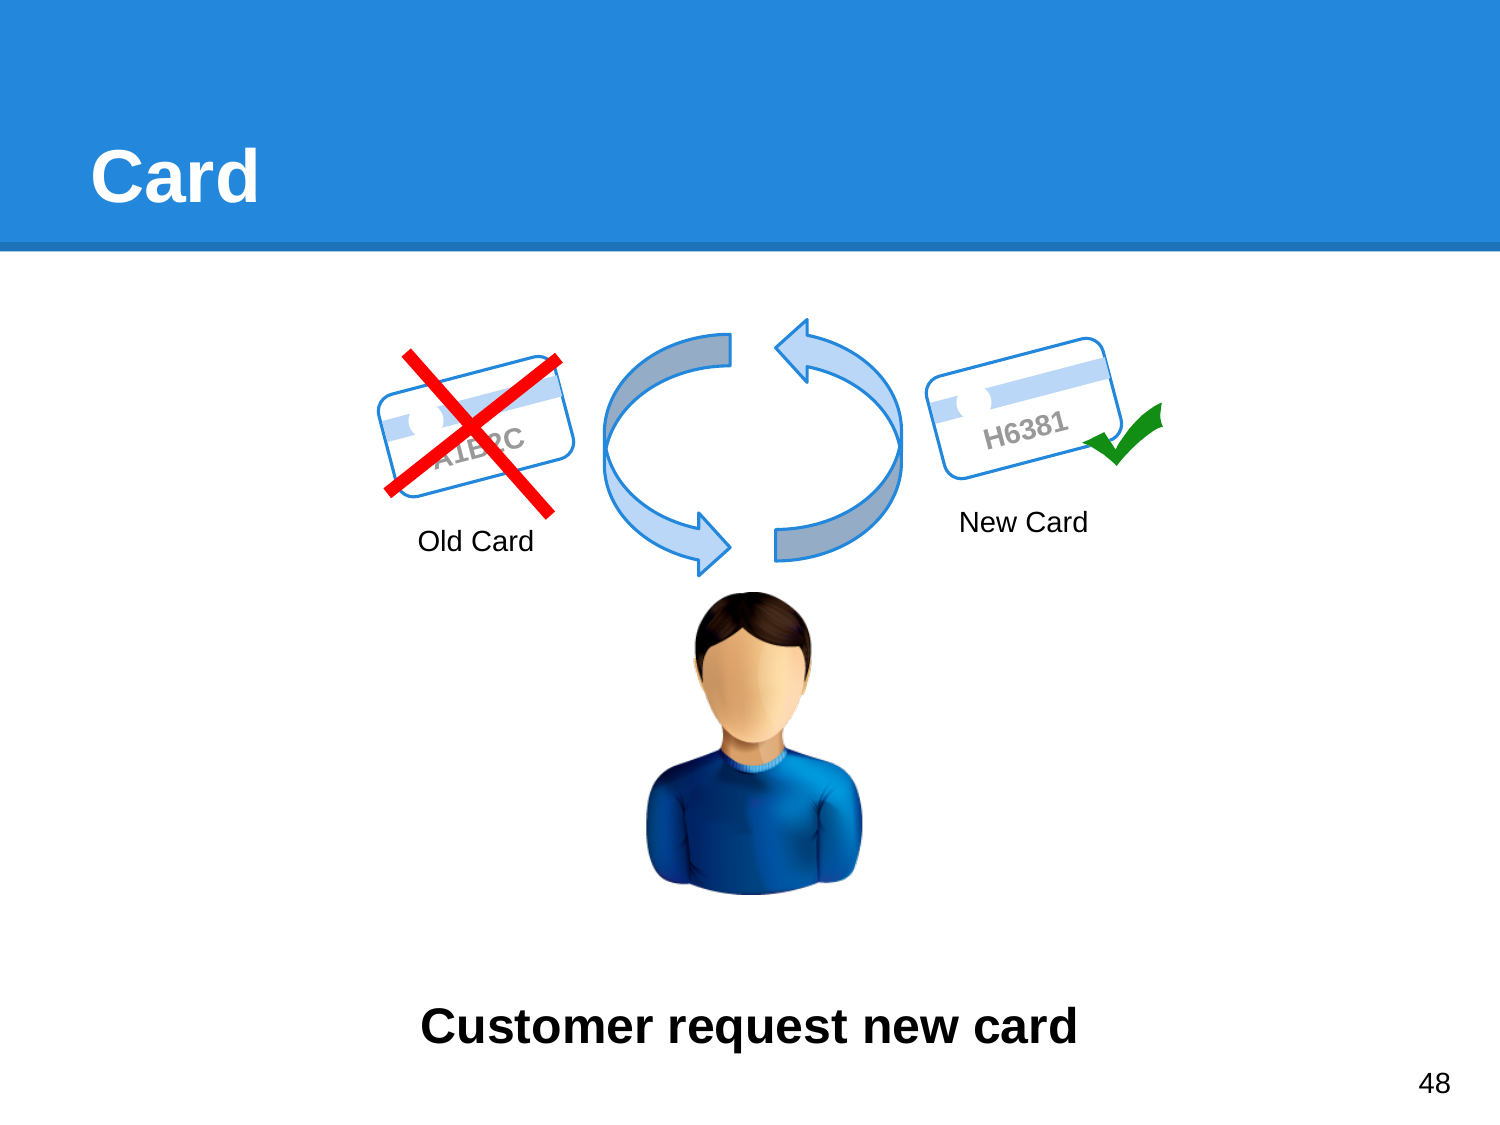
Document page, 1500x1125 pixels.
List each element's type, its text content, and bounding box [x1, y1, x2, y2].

title Card [75, 45, 1425, 233]
picture [604, 592, 906, 895]
text_box [775, 319, 902, 561]
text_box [405, 352, 551, 516]
text_box [604, 334, 731, 576]
text_box Customer request new card [383, 978, 1117, 1089]
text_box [922, 334, 1126, 543]
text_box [387, 357, 400, 494]
picture [1080, 401, 1165, 468]
slide_number 48 [1403, 1038, 1494, 1125]
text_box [374, 352, 578, 562]
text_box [554, 357, 560, 494]
